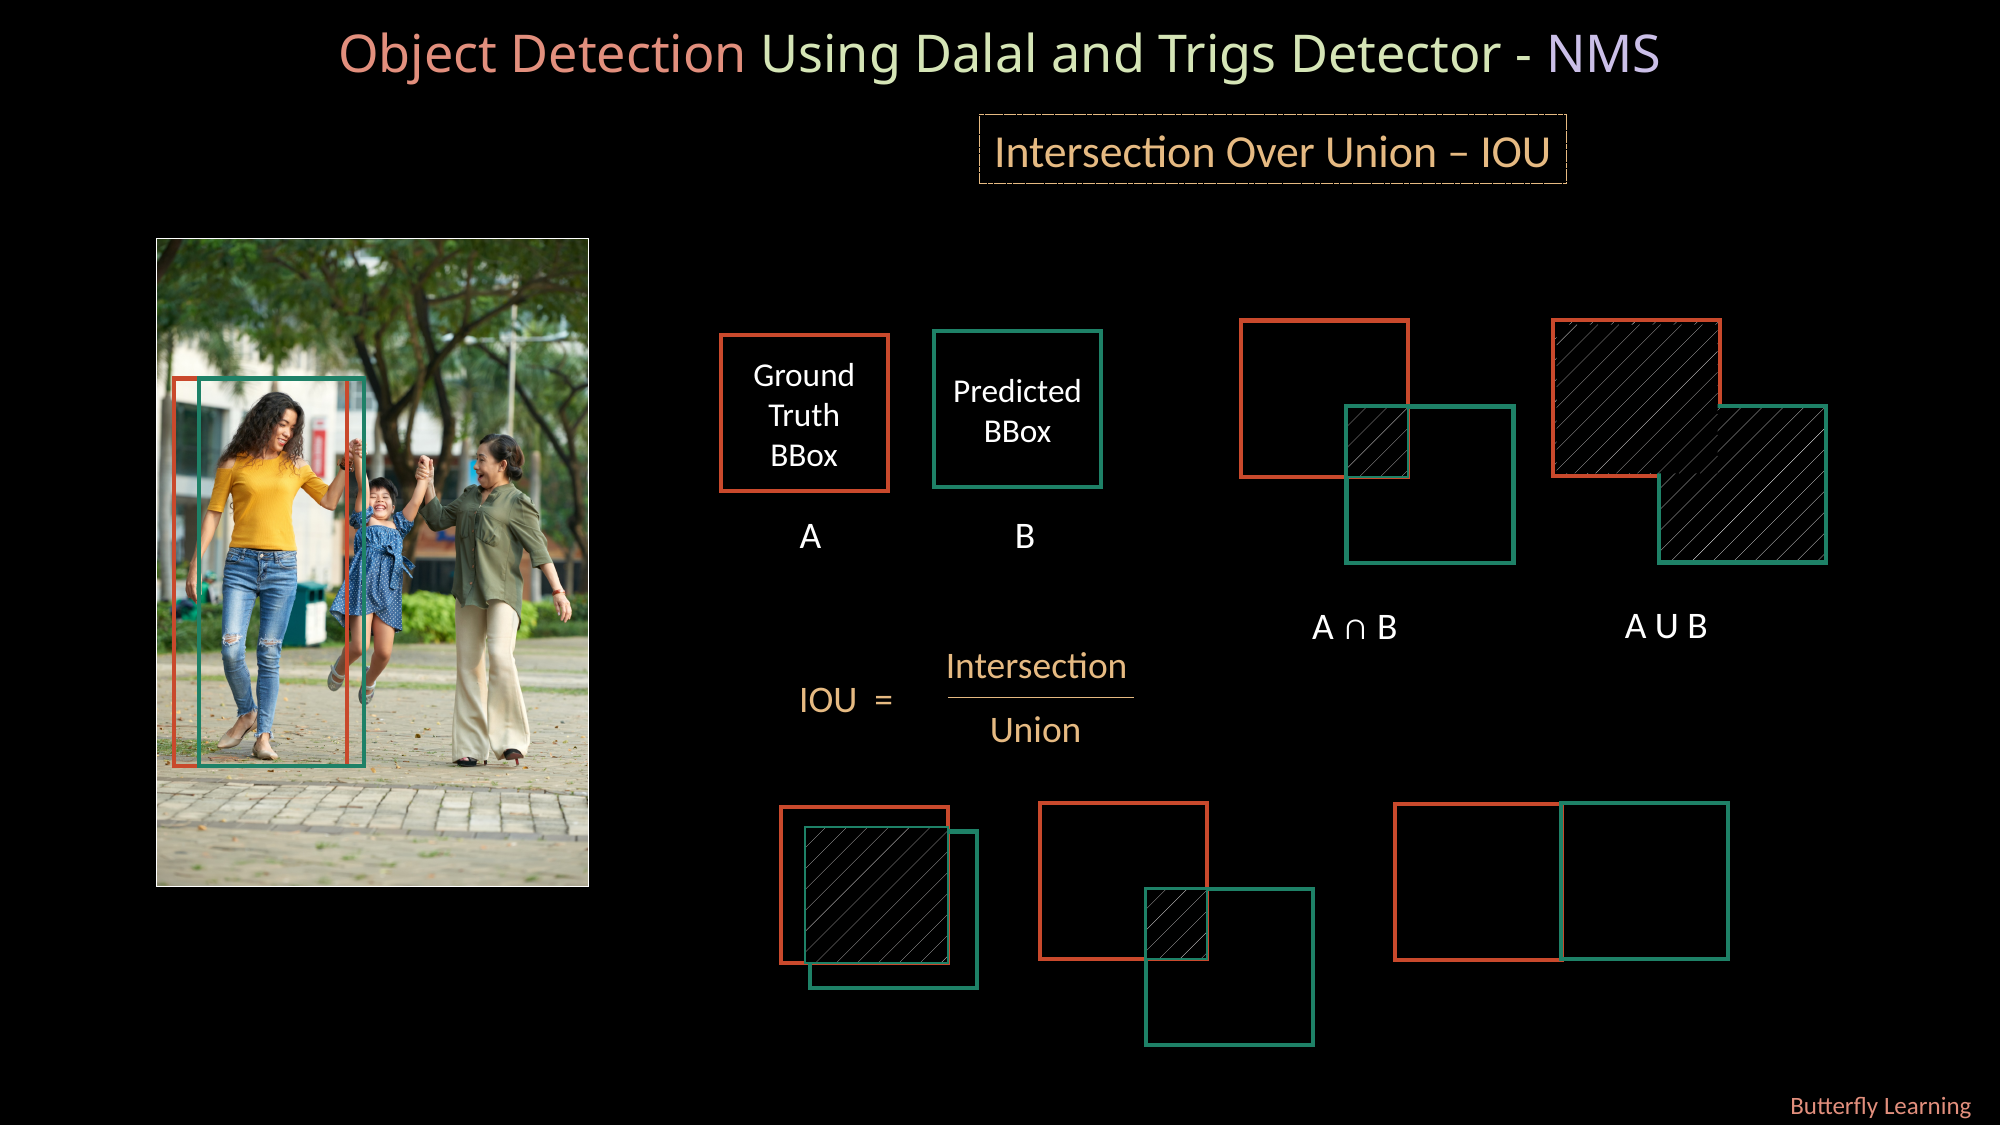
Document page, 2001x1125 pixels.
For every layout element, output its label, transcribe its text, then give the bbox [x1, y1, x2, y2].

text_box [1346, 406, 1515, 564]
text_box [1394, 803, 1563, 961]
text_box [804, 826, 949, 964]
text_box A [784, 503, 837, 564]
picture [156, 238, 589, 887]
text_box [1345, 406, 1409, 478]
text_box [1556, 324, 1719, 474]
text_box Predicted BBox [933, 330, 1102, 488]
text_box [1658, 405, 1827, 563]
text_box [780, 806, 949, 964]
text_box [1145, 888, 1314, 1046]
text_box B [1000, 503, 1051, 564]
text_box [809, 830, 978, 989]
text_box [1145, 888, 1208, 960]
text_box [1039, 802, 1208, 960]
text_box Intersection [931, 633, 1180, 694]
text_box A U B [1609, 593, 1723, 654]
text_box Union [975, 698, 1124, 758]
text_box Butterfly Learning [1762, 1083, 2000, 1125]
text_box Ground Truth BBox [720, 334, 889, 492]
text_box [1240, 320, 1409, 478]
text_box A ∩ B [1297, 594, 1413, 655]
text_box [1560, 802, 1729, 960]
text_box Intersection Over Union – IOU [979, 114, 1567, 184]
text_box [1552, 319, 1721, 477]
text_box IOU = [784, 667, 936, 727]
text_box Object Detection Using Dalal and Trigs Detector - NMS [137, 0, 1863, 111]
